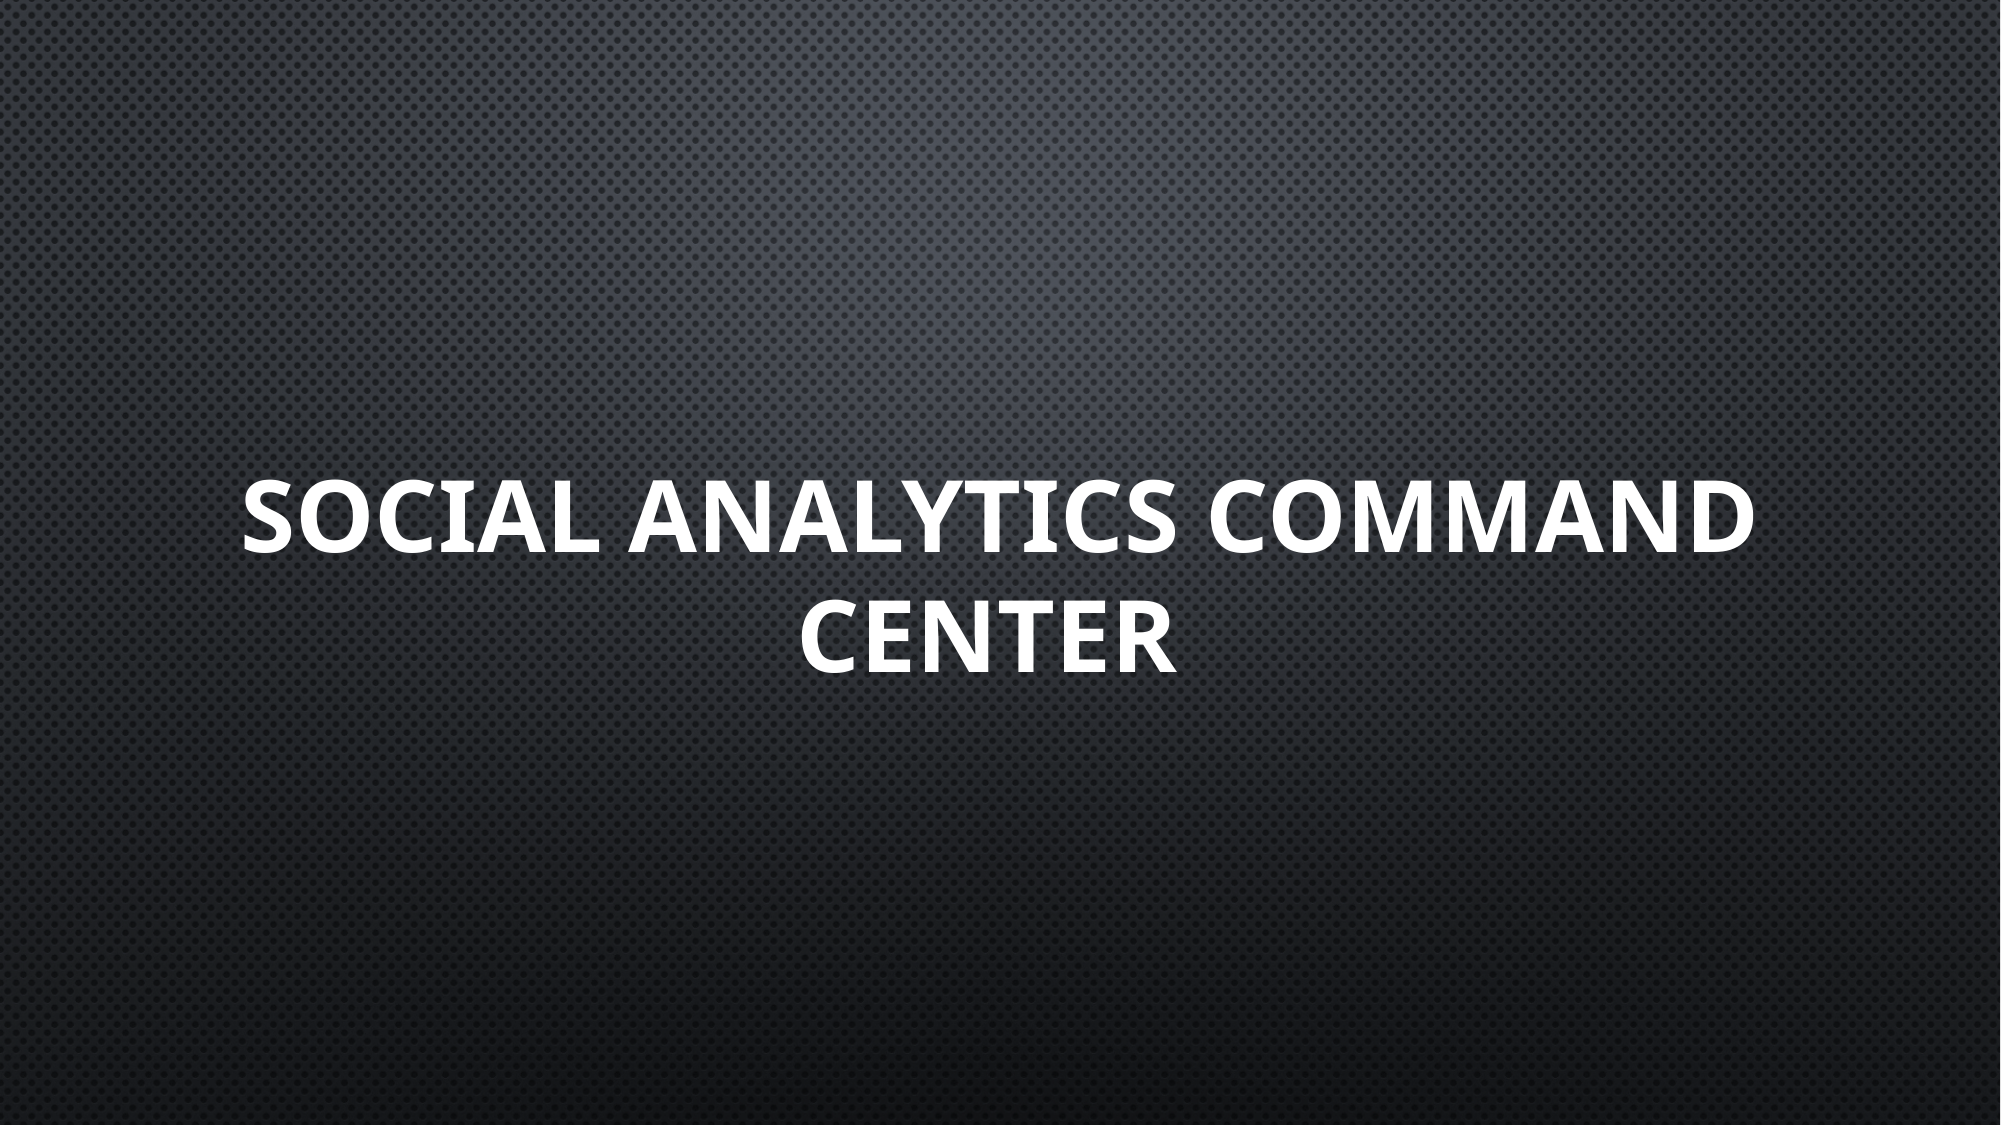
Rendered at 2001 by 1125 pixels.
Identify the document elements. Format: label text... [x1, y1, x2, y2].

title Social Analytics Command Center [213, 0, 1787, 700]
